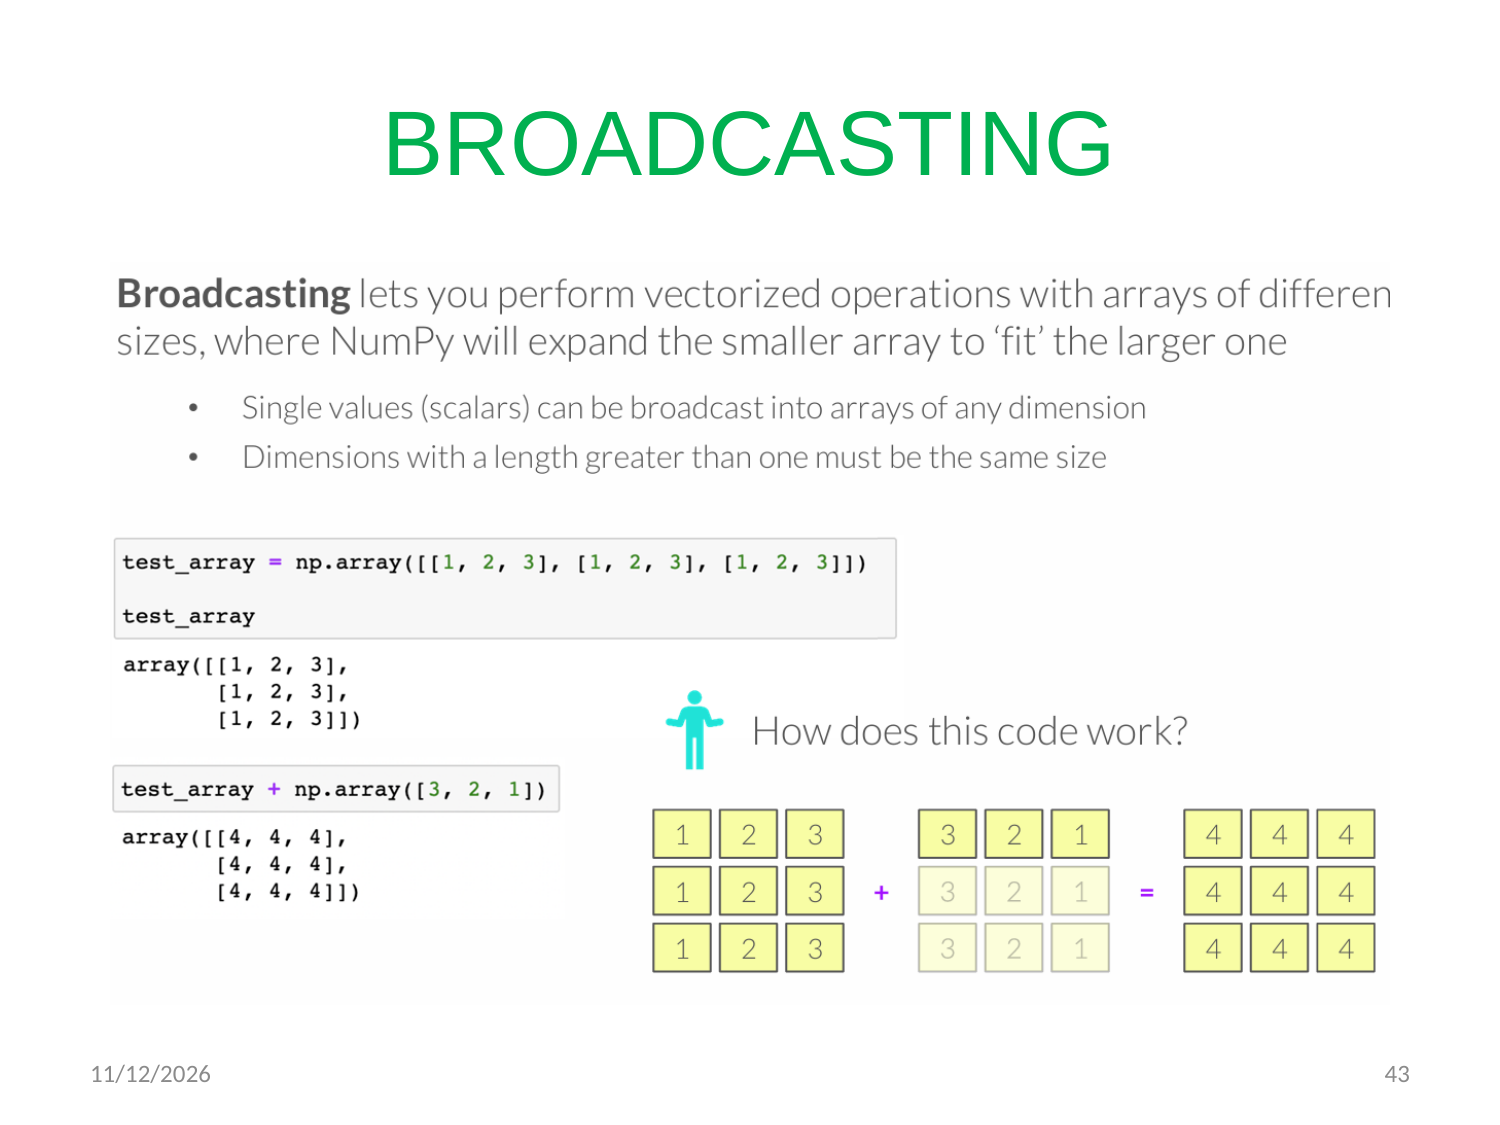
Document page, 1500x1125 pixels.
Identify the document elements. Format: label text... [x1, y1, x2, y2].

title BROADCASTING [75, 45, 1425, 233]
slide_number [75, 1042, 425, 1103]
slide_number 43 [1074, 1042, 1425, 1103]
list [110, 262, 1390, 1006]
